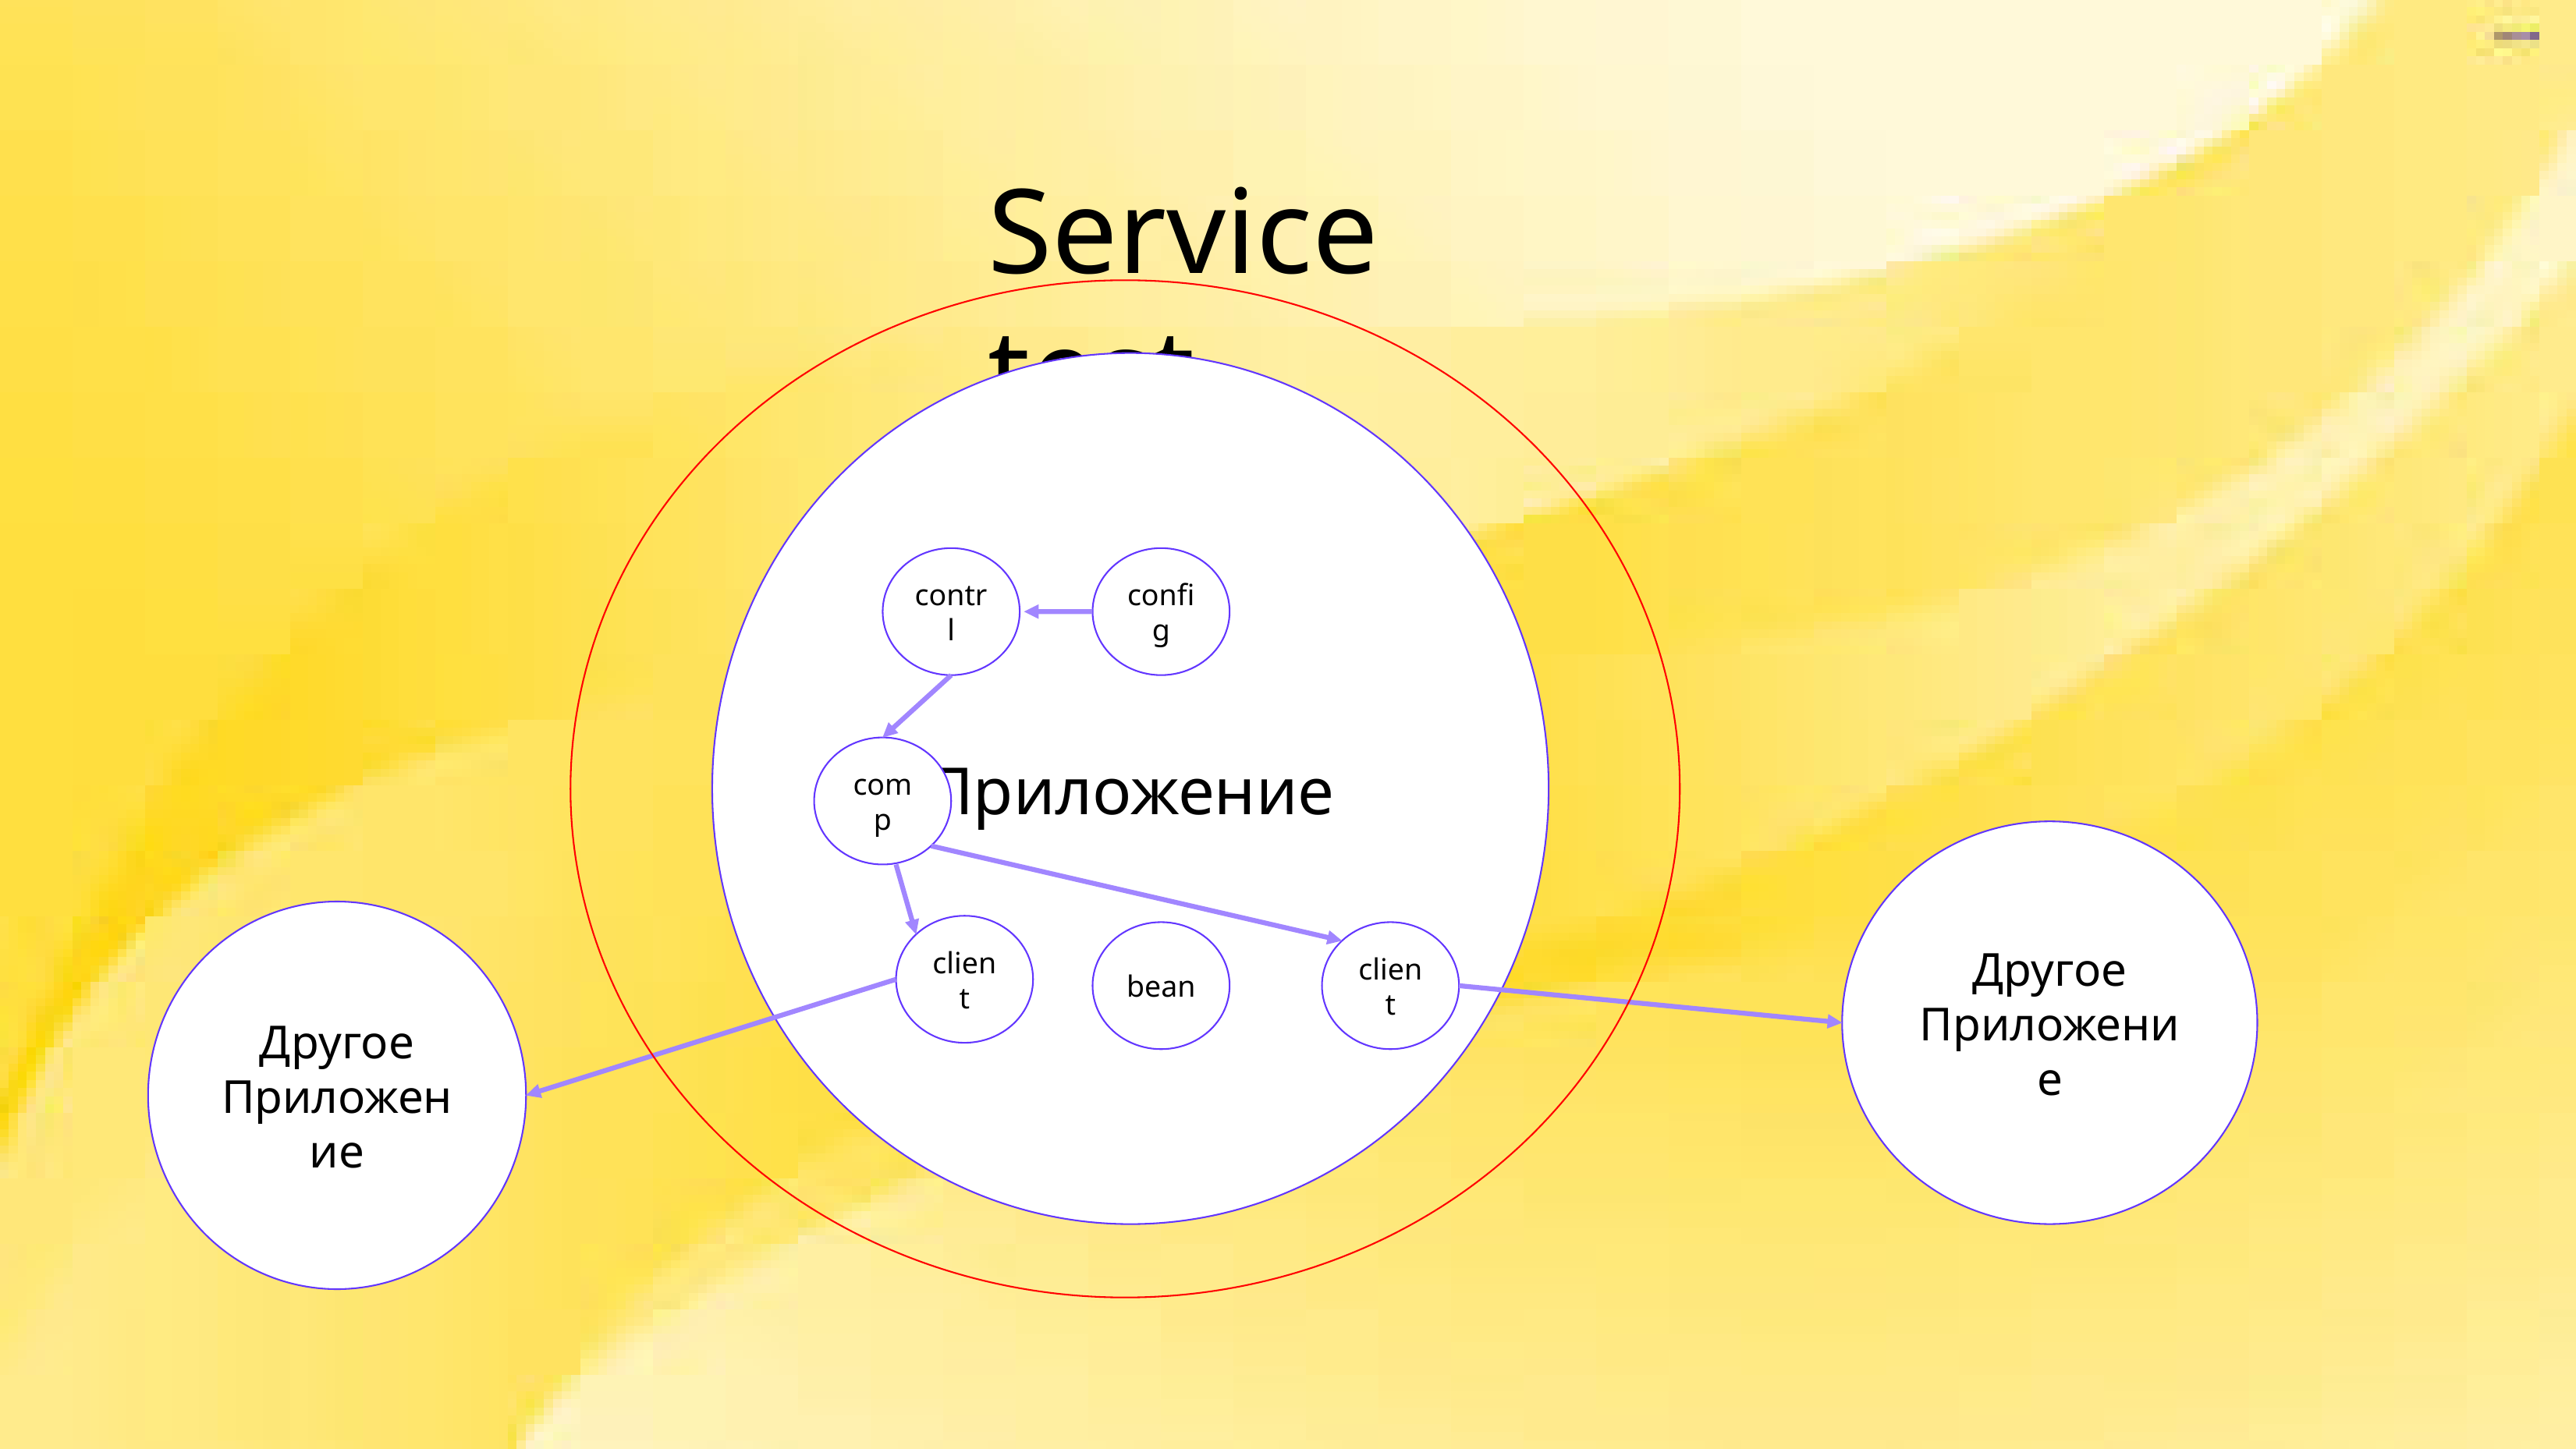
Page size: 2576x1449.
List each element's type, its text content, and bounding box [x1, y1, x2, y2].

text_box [814, 547, 1460, 1050]
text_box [1459, 821, 2258, 1224]
text_box [569, 279, 1681, 901]
text_box Service test [977, 151, 1599, 444]
text_box [896, 1050, 1459, 1298]
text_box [147, 901, 896, 1289]
picture [0, 0, 2576, 1449]
